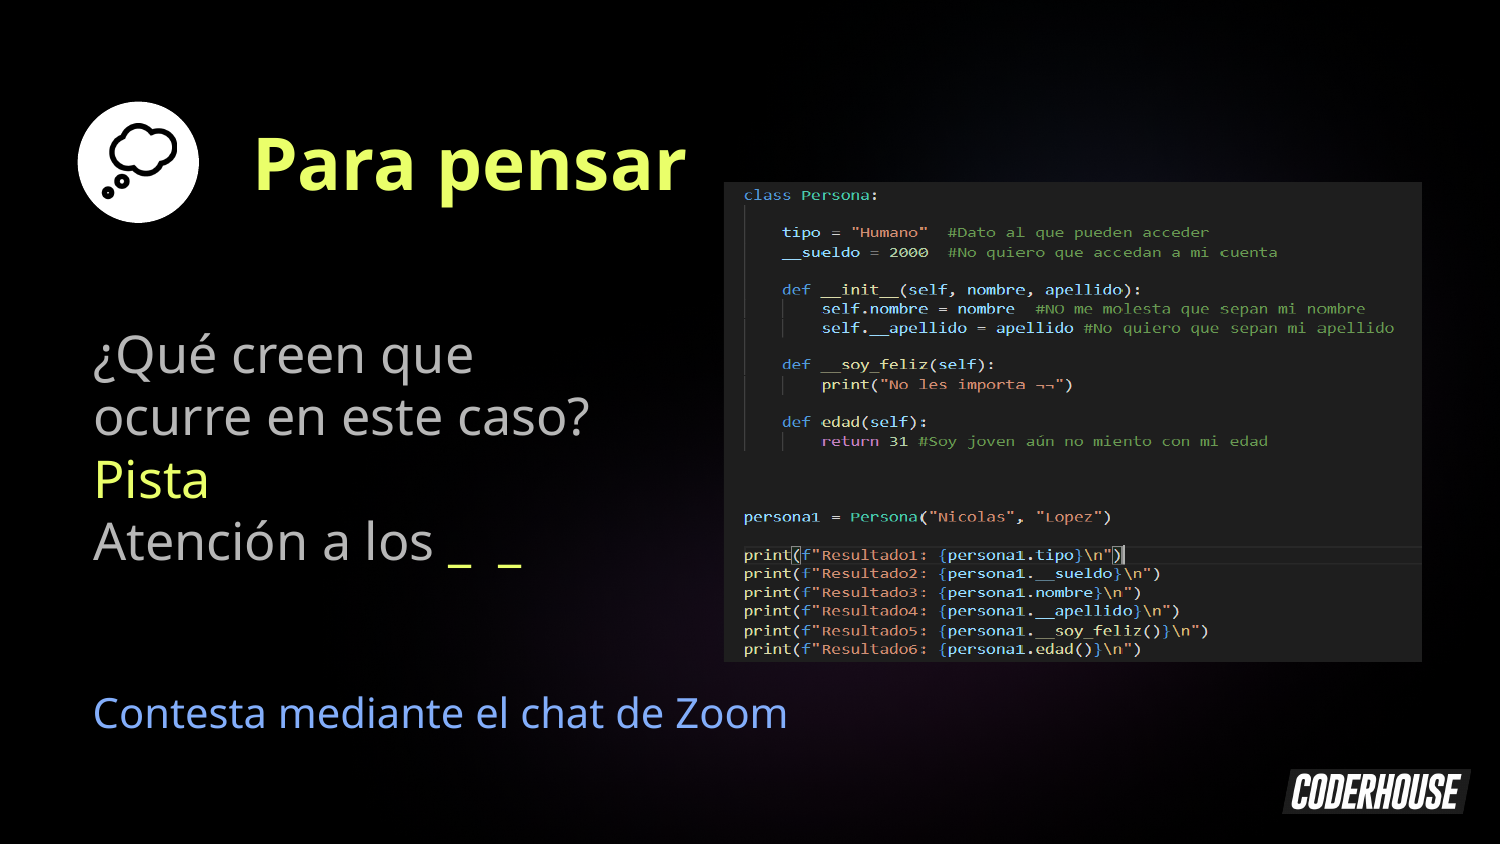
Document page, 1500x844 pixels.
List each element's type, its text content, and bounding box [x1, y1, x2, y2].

text_box Contesta mediante el chat de Zoom [77, 672, 1254, 753]
text_box ¿Qué creen que ocurre en este caso? Pista Atención a los _ _ [78, 306, 645, 587]
picture [0, 0, 1500, 844]
text_box Para pensar [237, 112, 1414, 222]
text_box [77, 101, 200, 224]
